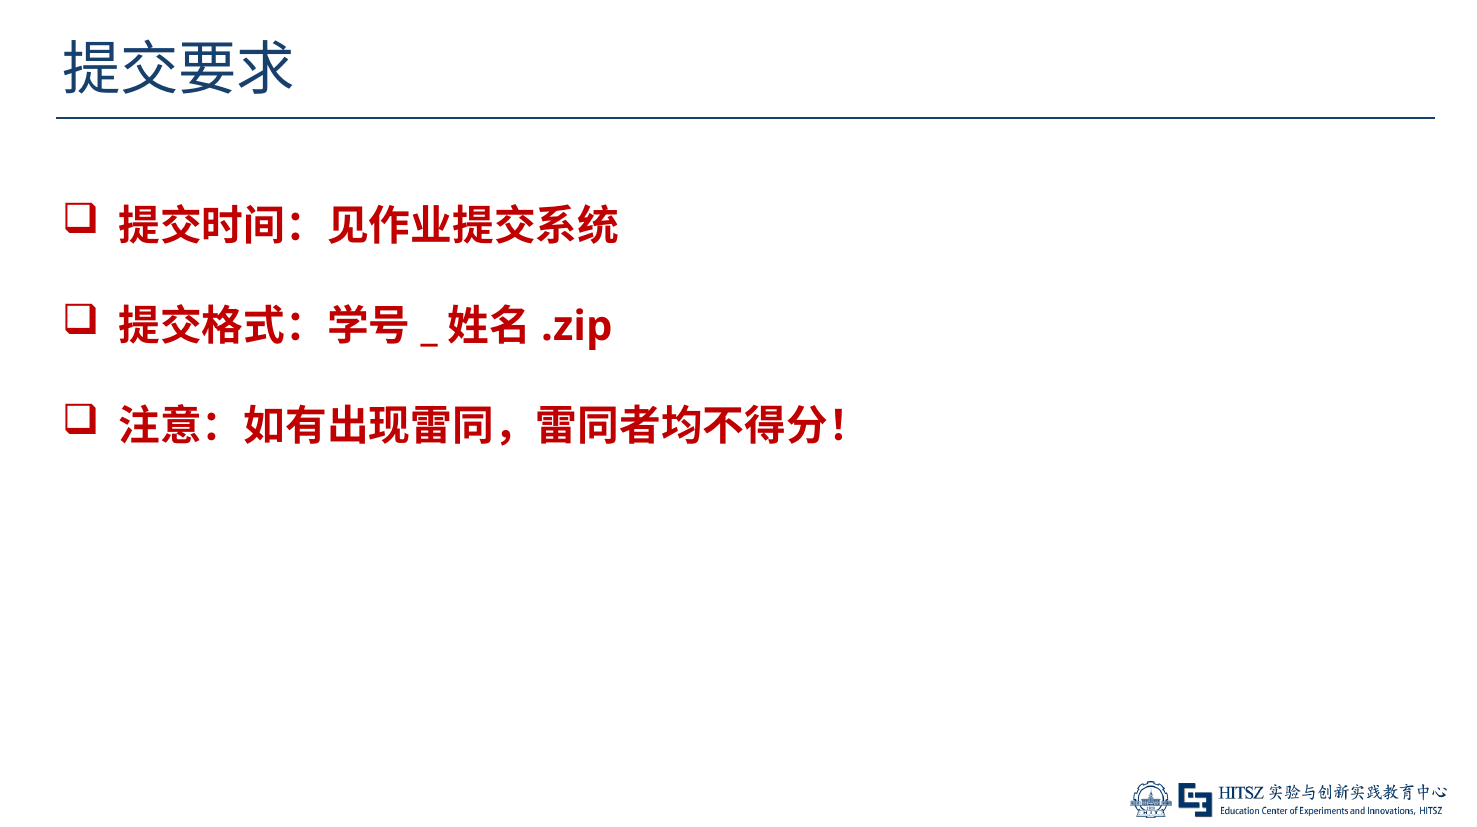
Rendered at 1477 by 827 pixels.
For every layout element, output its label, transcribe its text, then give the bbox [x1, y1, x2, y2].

text_box 提交时间：见作业提交系统 提交格式：学号_姓名.zip 注意：如有出现雷同，雷同者均不得分！ [47, 141, 1199, 457]
text_box 提交要求 [47, 23, 396, 109]
picture [1128, 781, 1452, 818]
